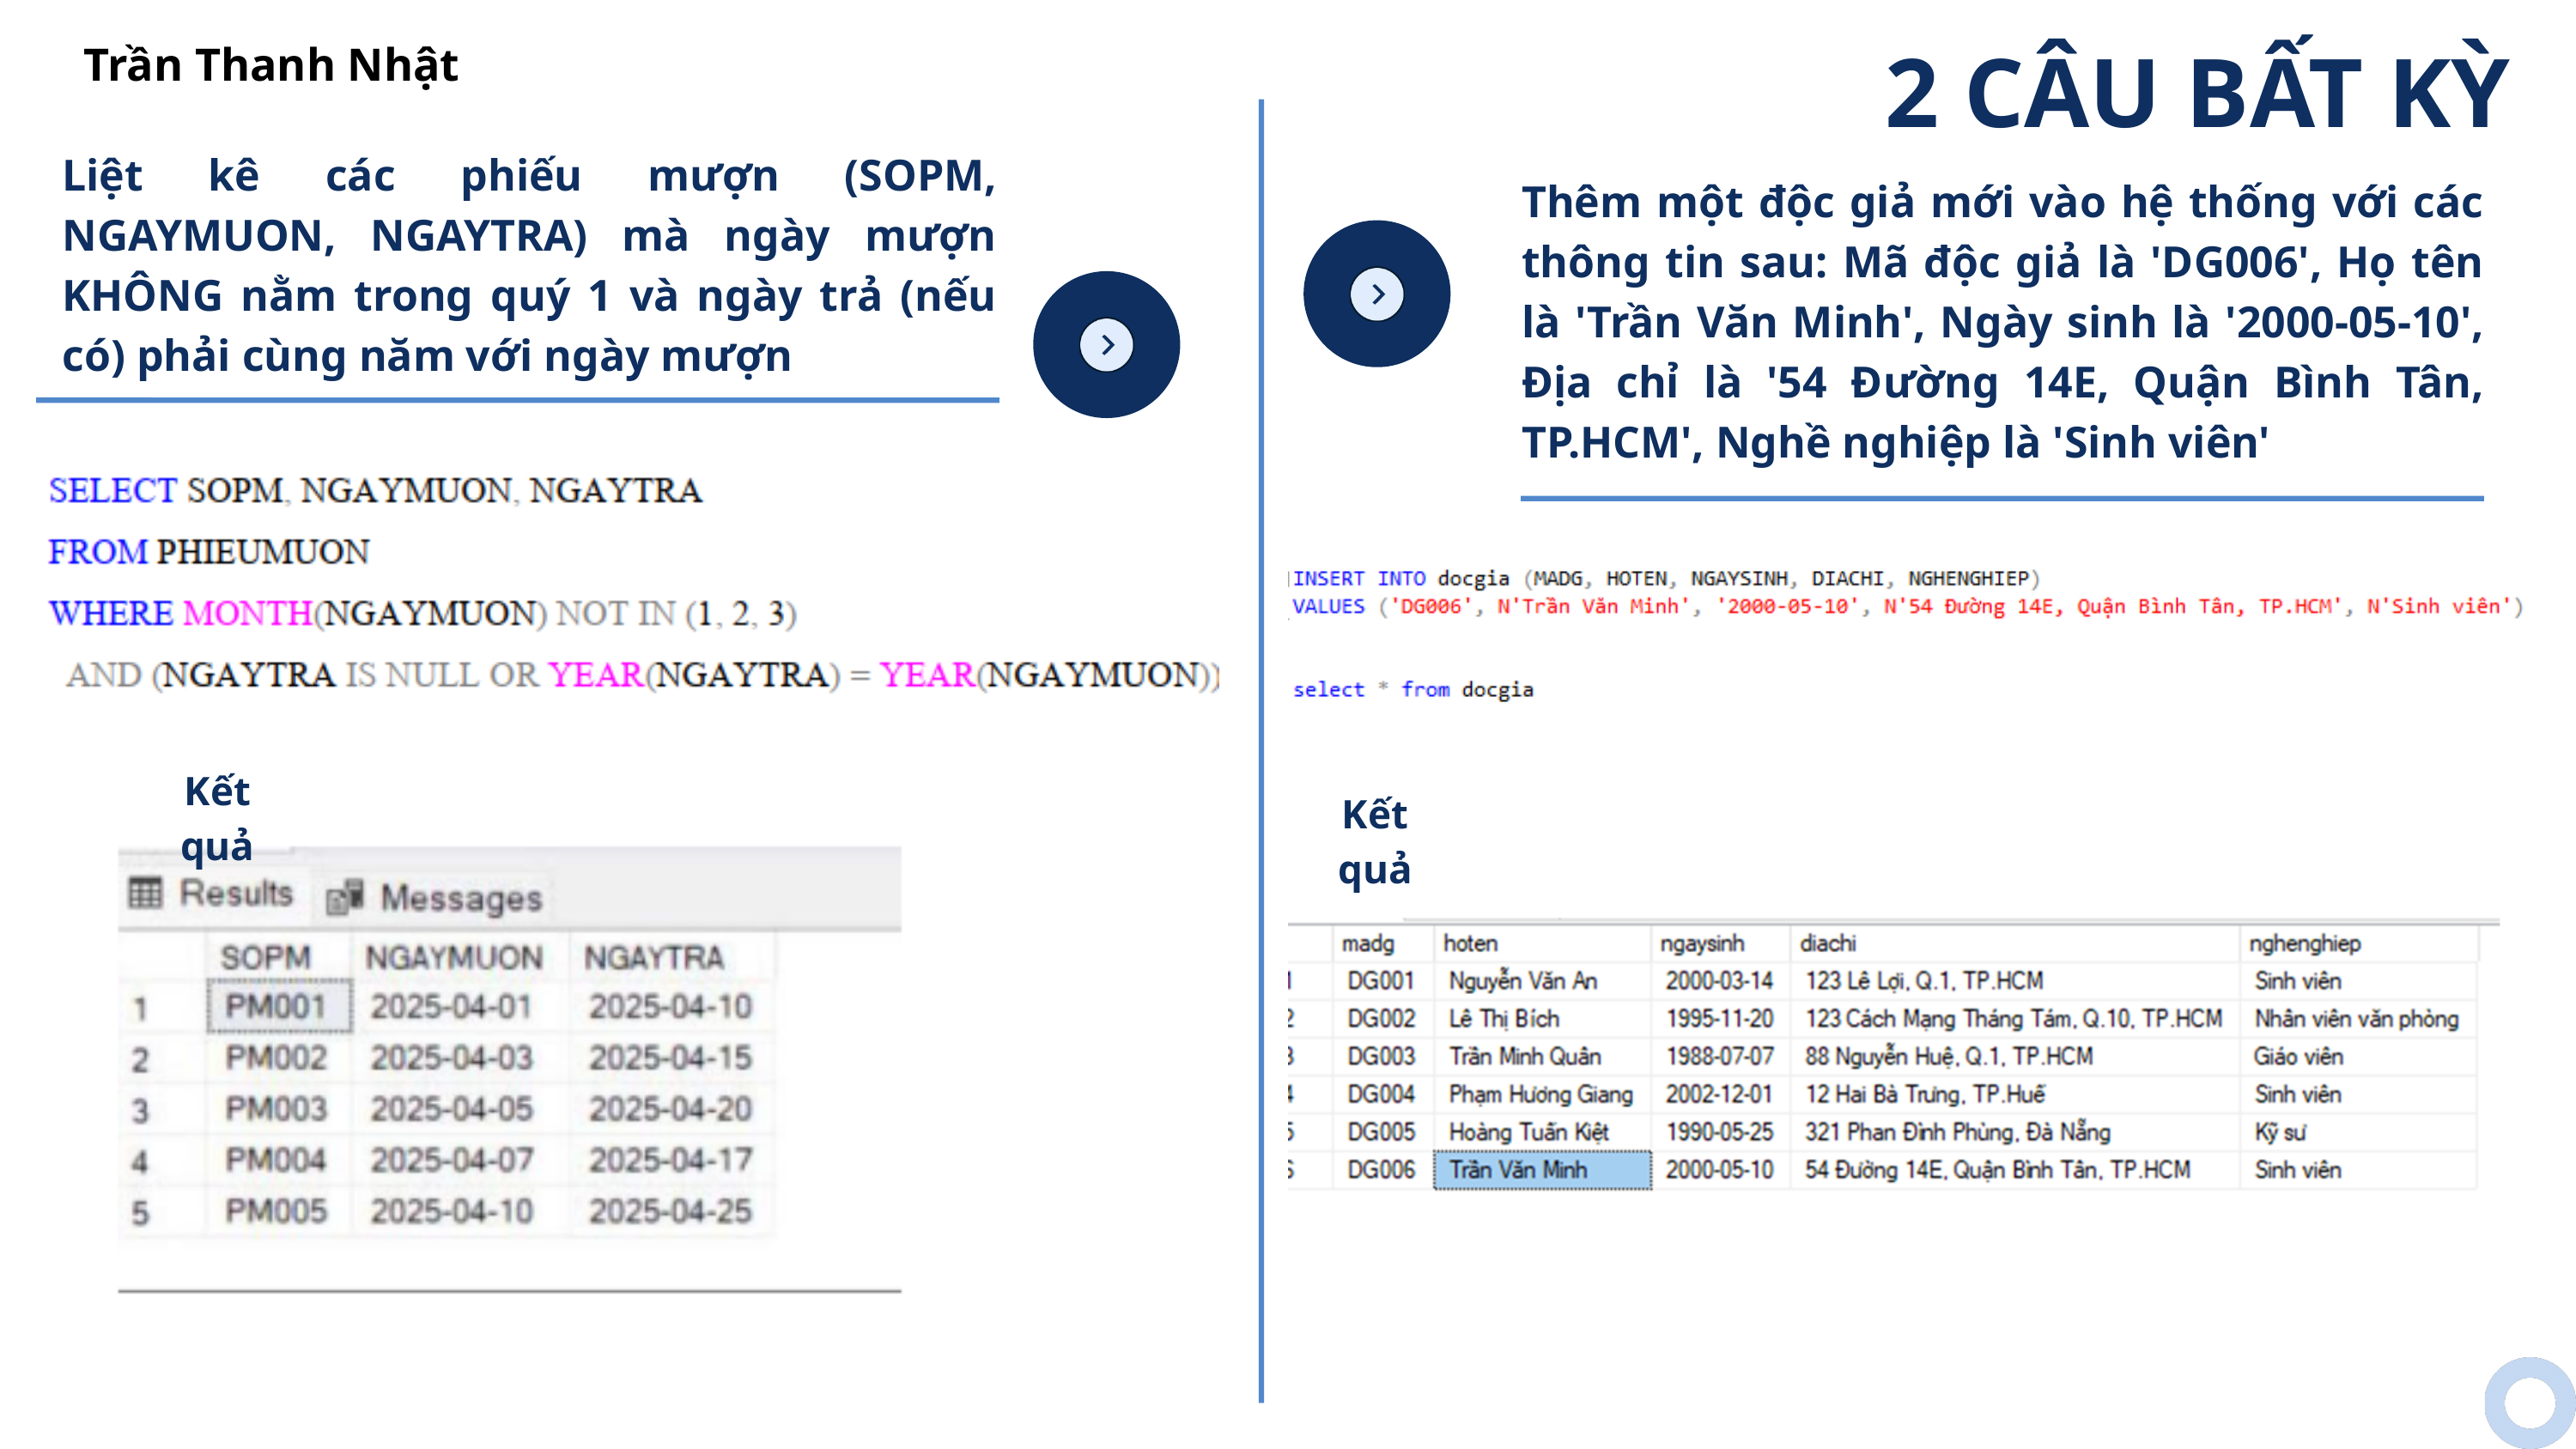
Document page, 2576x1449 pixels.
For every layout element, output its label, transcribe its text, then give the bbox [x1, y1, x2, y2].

text_box Liệt kê các phiếu mượn (SOPM, NGAYMUON, NGAYTRA) mà ngày mượn KHÔNG nằm trong quý 1 và ngày trả (nếu có) phải cùng năm với ngày mượn [62, 139, 998, 380]
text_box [1287, 560, 2531, 707]
text_box 2 CÂU BẤT KỲ [1425, 26, 2511, 148]
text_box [1033, 270, 1181, 419]
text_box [102, 835, 957, 1300]
text_box Trần Thanh Nhật [36, 27, 508, 91]
text_box [2484, 1357, 2576, 1449]
text_box Kết quả [146, 758, 289, 834]
text_box Thêm một độc giả mới vào hệ thống với các thông tin sau: Mã độc giả là 'DG006', Họ tên là 'Trần Văn Minh', Ngày sinh là '2000-05-10', Địa chỉ là '54 Đường 14E, Quận Bình Tân, TP.HCM', Nghề nghiệp là 'Sinh viên' [1522, 166, 2484, 467]
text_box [35, 452, 1220, 724]
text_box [1287, 917, 2500, 1219]
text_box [1303, 220, 1451, 367]
text_box Kết quả [1303, 781, 1447, 893]
